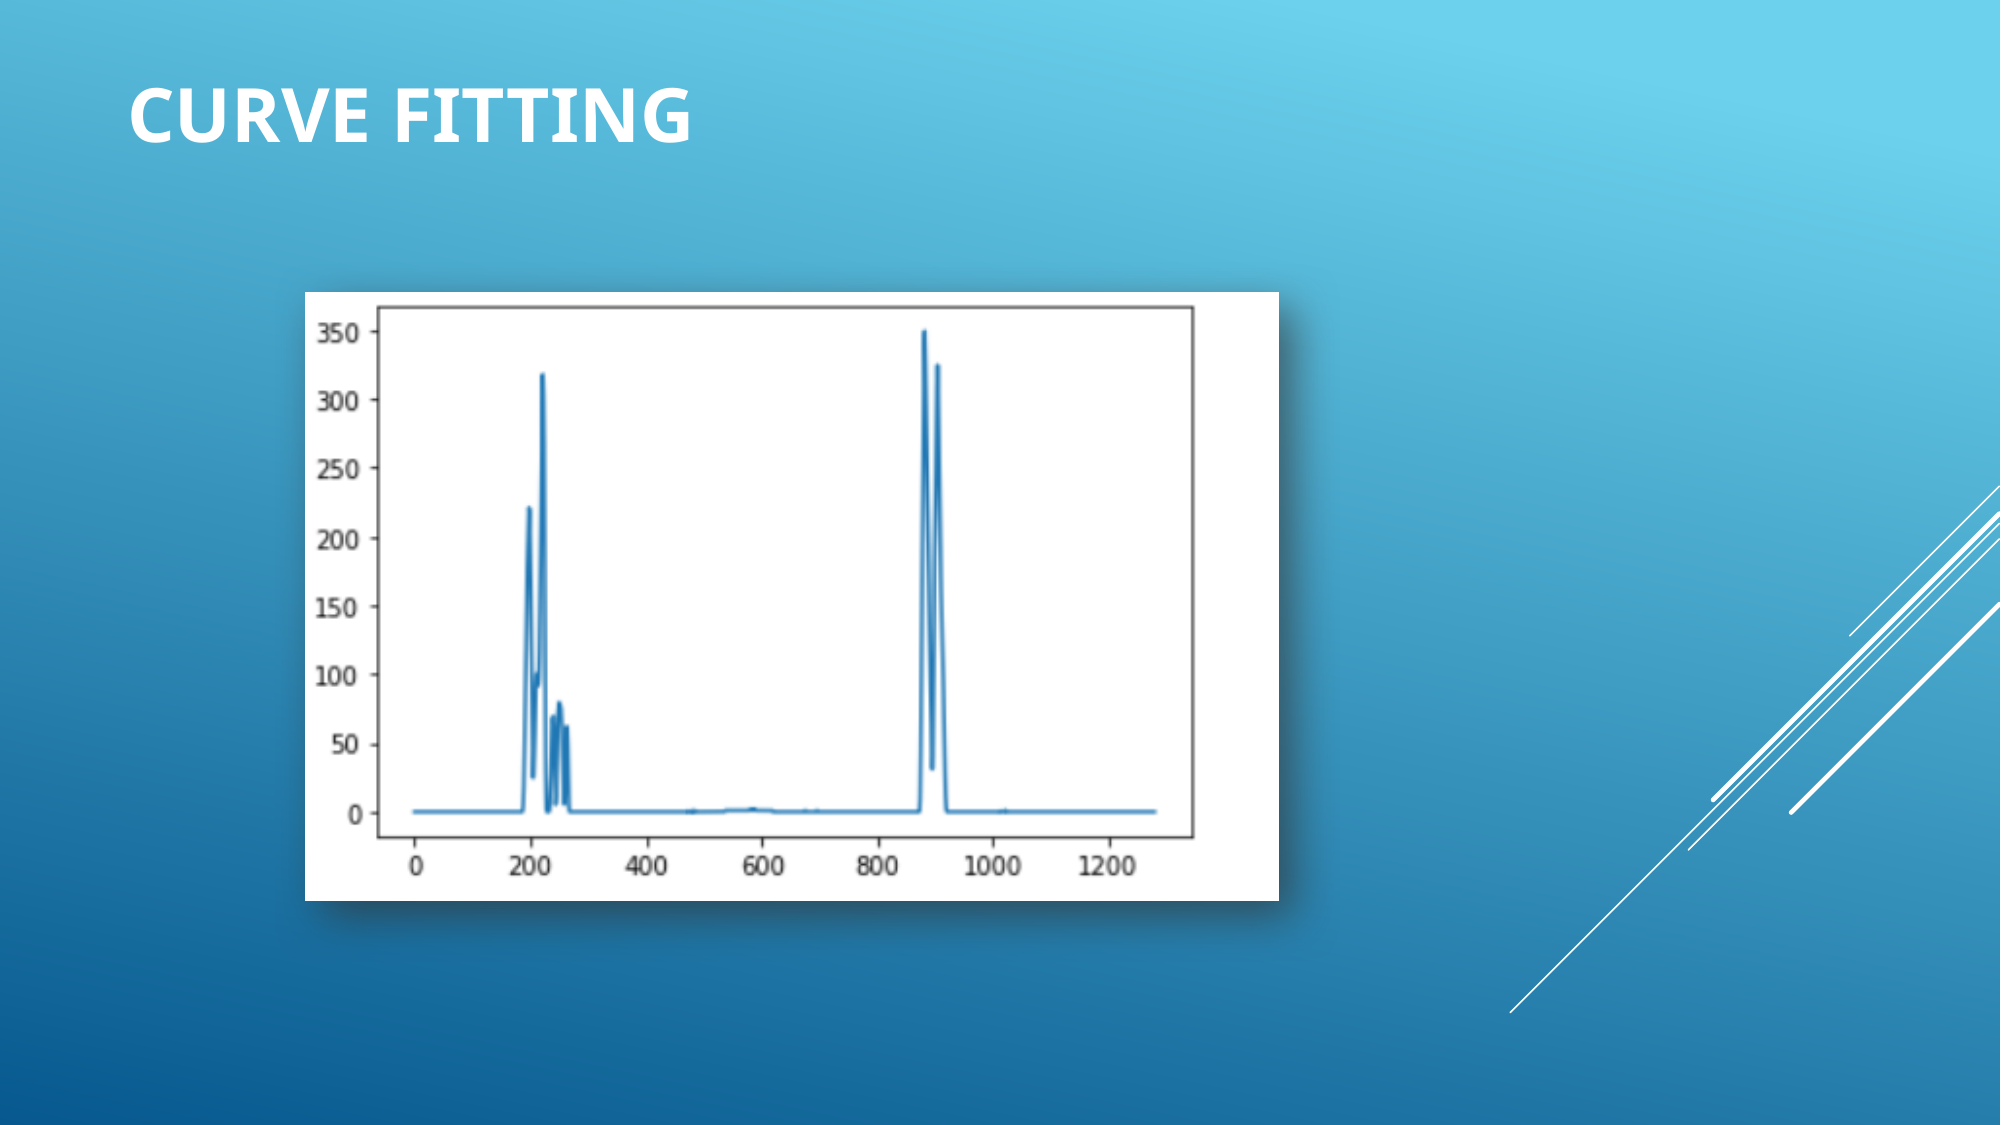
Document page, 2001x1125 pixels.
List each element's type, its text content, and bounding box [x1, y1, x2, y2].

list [305, 292, 1280, 901]
title Curve fitting [112, 0, 1513, 237]
